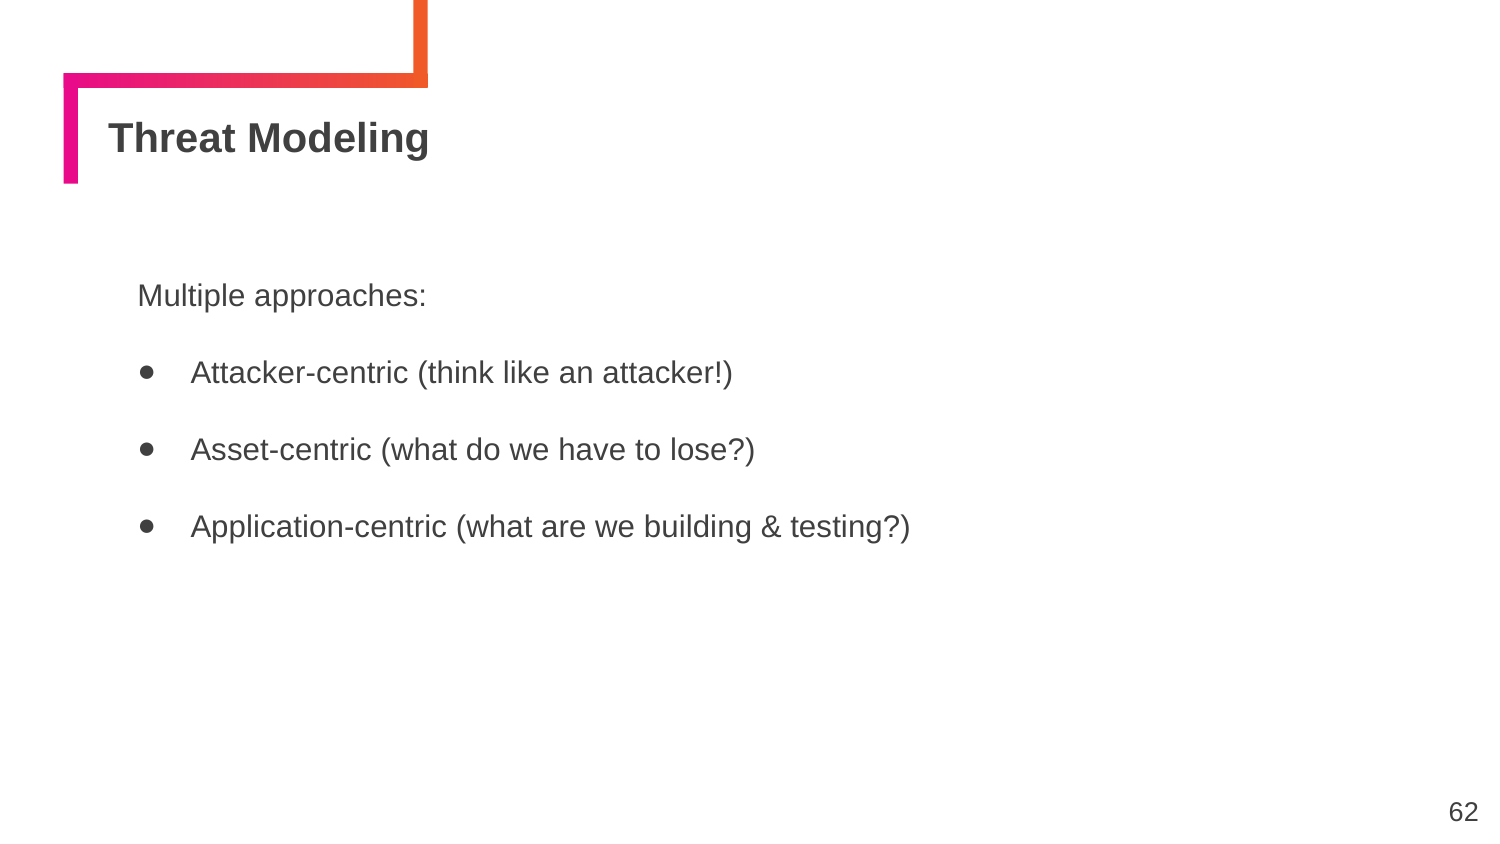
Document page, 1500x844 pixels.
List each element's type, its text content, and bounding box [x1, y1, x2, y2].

slide_number 62 [1403, 779, 1494, 844]
text_box Multiple approaches: Attacker-centric (think like an attacker!) Asset-centric (what do we have to lose?) Application-centric (what are we building & testing?) [100, 241, 1264, 770]
title Threat Modeling [100, 117, 1455, 169]
